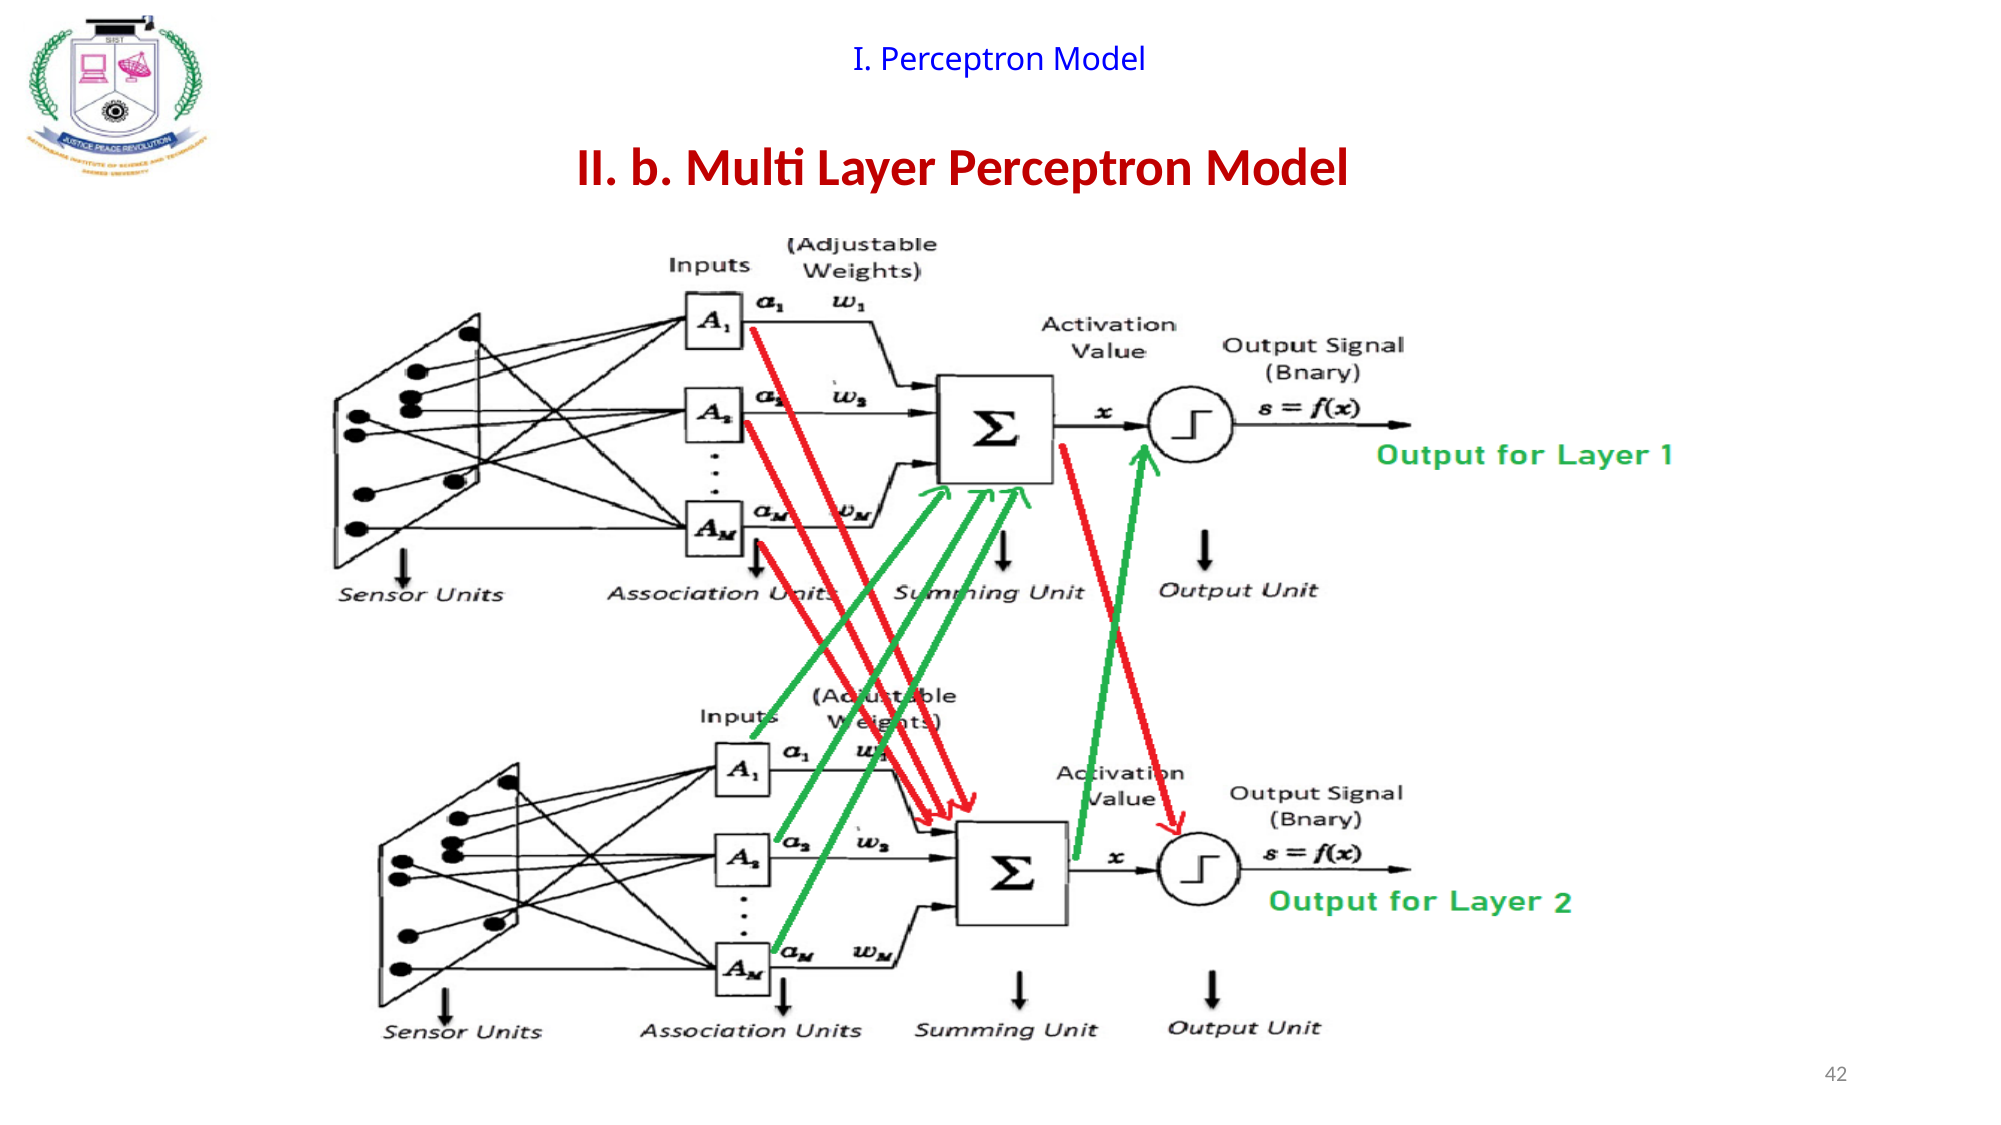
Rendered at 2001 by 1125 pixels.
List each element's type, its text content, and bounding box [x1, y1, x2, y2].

title I. Perceptron Model [222, 0, 1804, 124]
picture [306, 238, 1755, 1086]
text_box II. b. Multi Layer Perceptron Model [561, 124, 1481, 204]
picture [0, 0, 222, 194]
slide_number 42 [1412, 1042, 1863, 1103]
